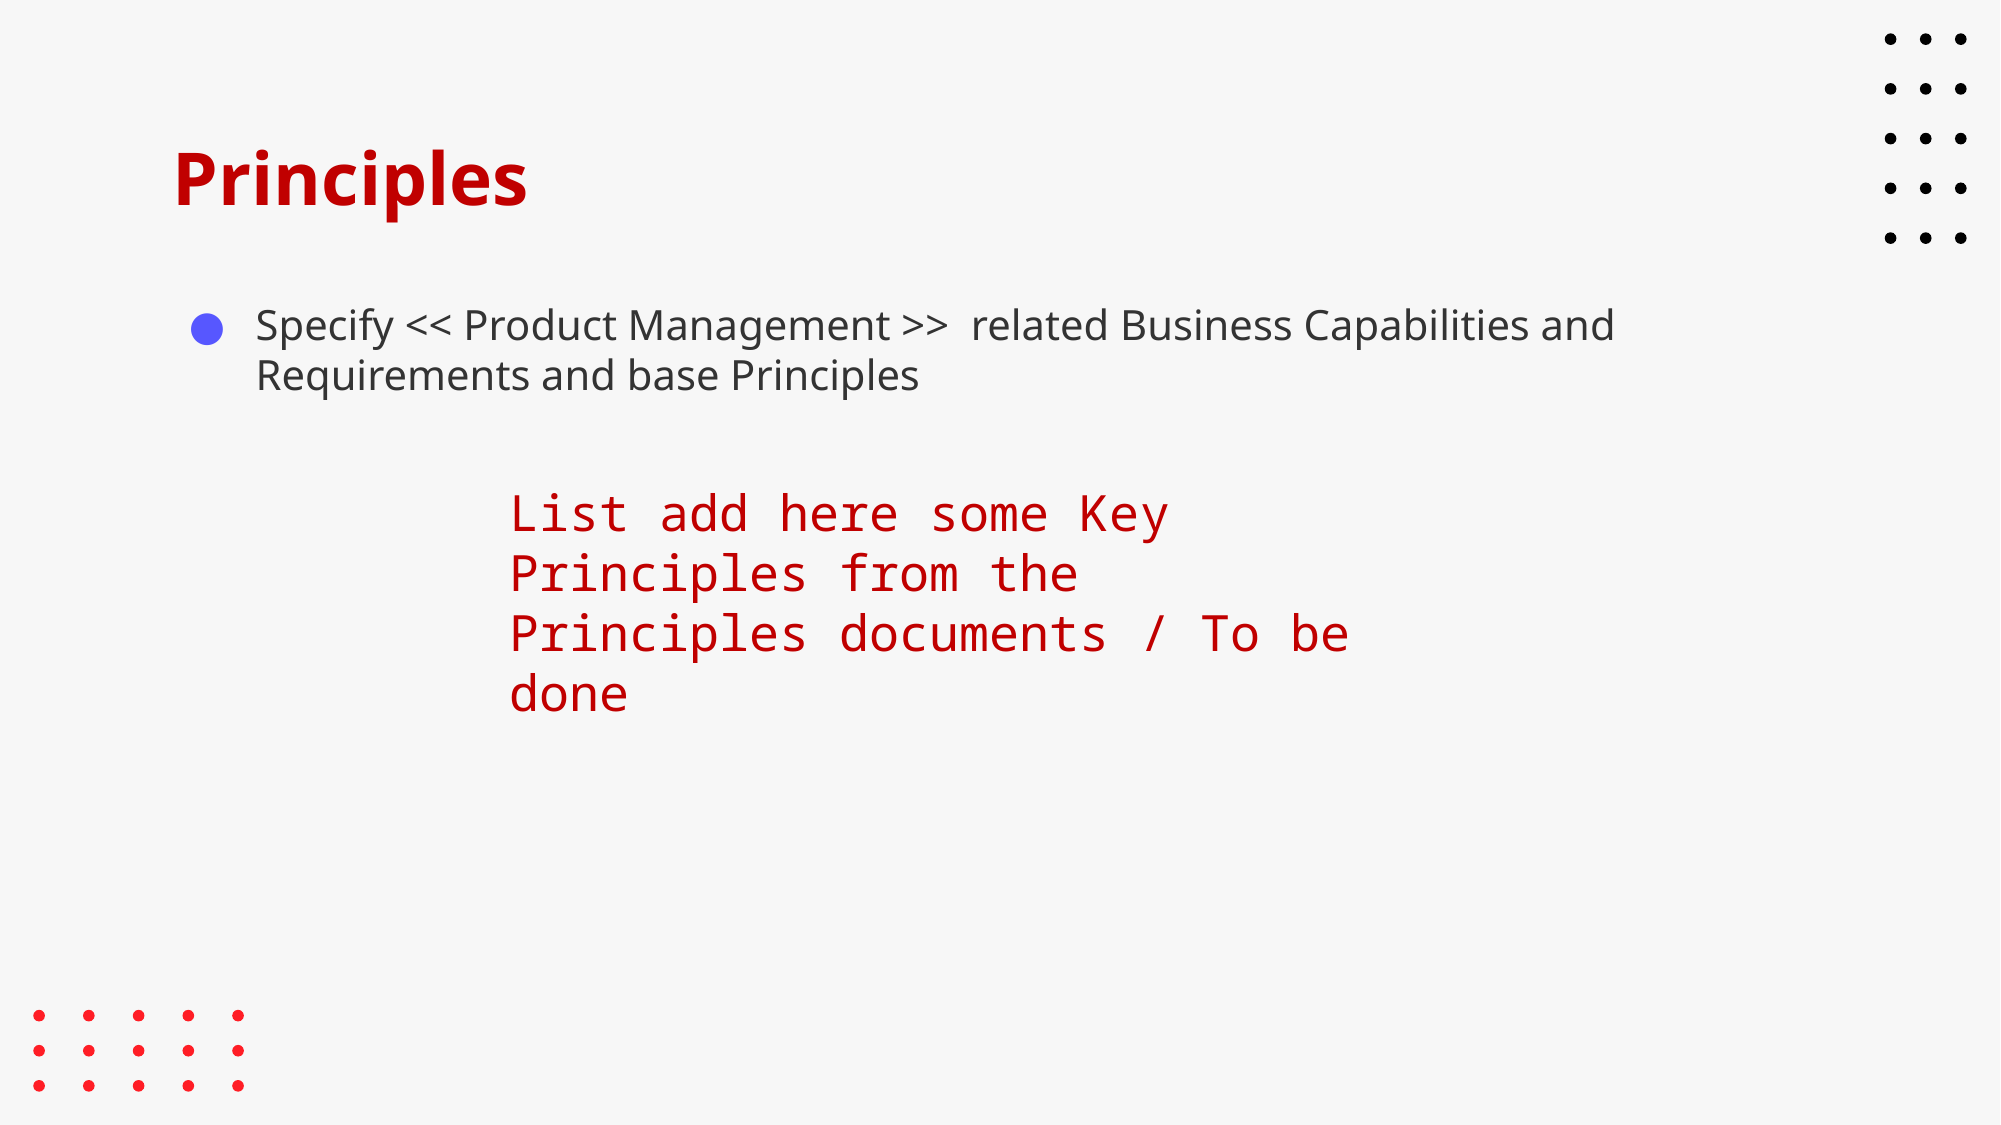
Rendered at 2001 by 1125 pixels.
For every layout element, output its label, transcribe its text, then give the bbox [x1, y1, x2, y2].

title Principles [157, 117, 1843, 234]
list Specify << Product Management >> related Business Capabilities and Requirements and base Principles [140, 234, 1856, 920]
text_box List add here some Key Principles from the Principles documents / To be done [495, 473, 1387, 729]
